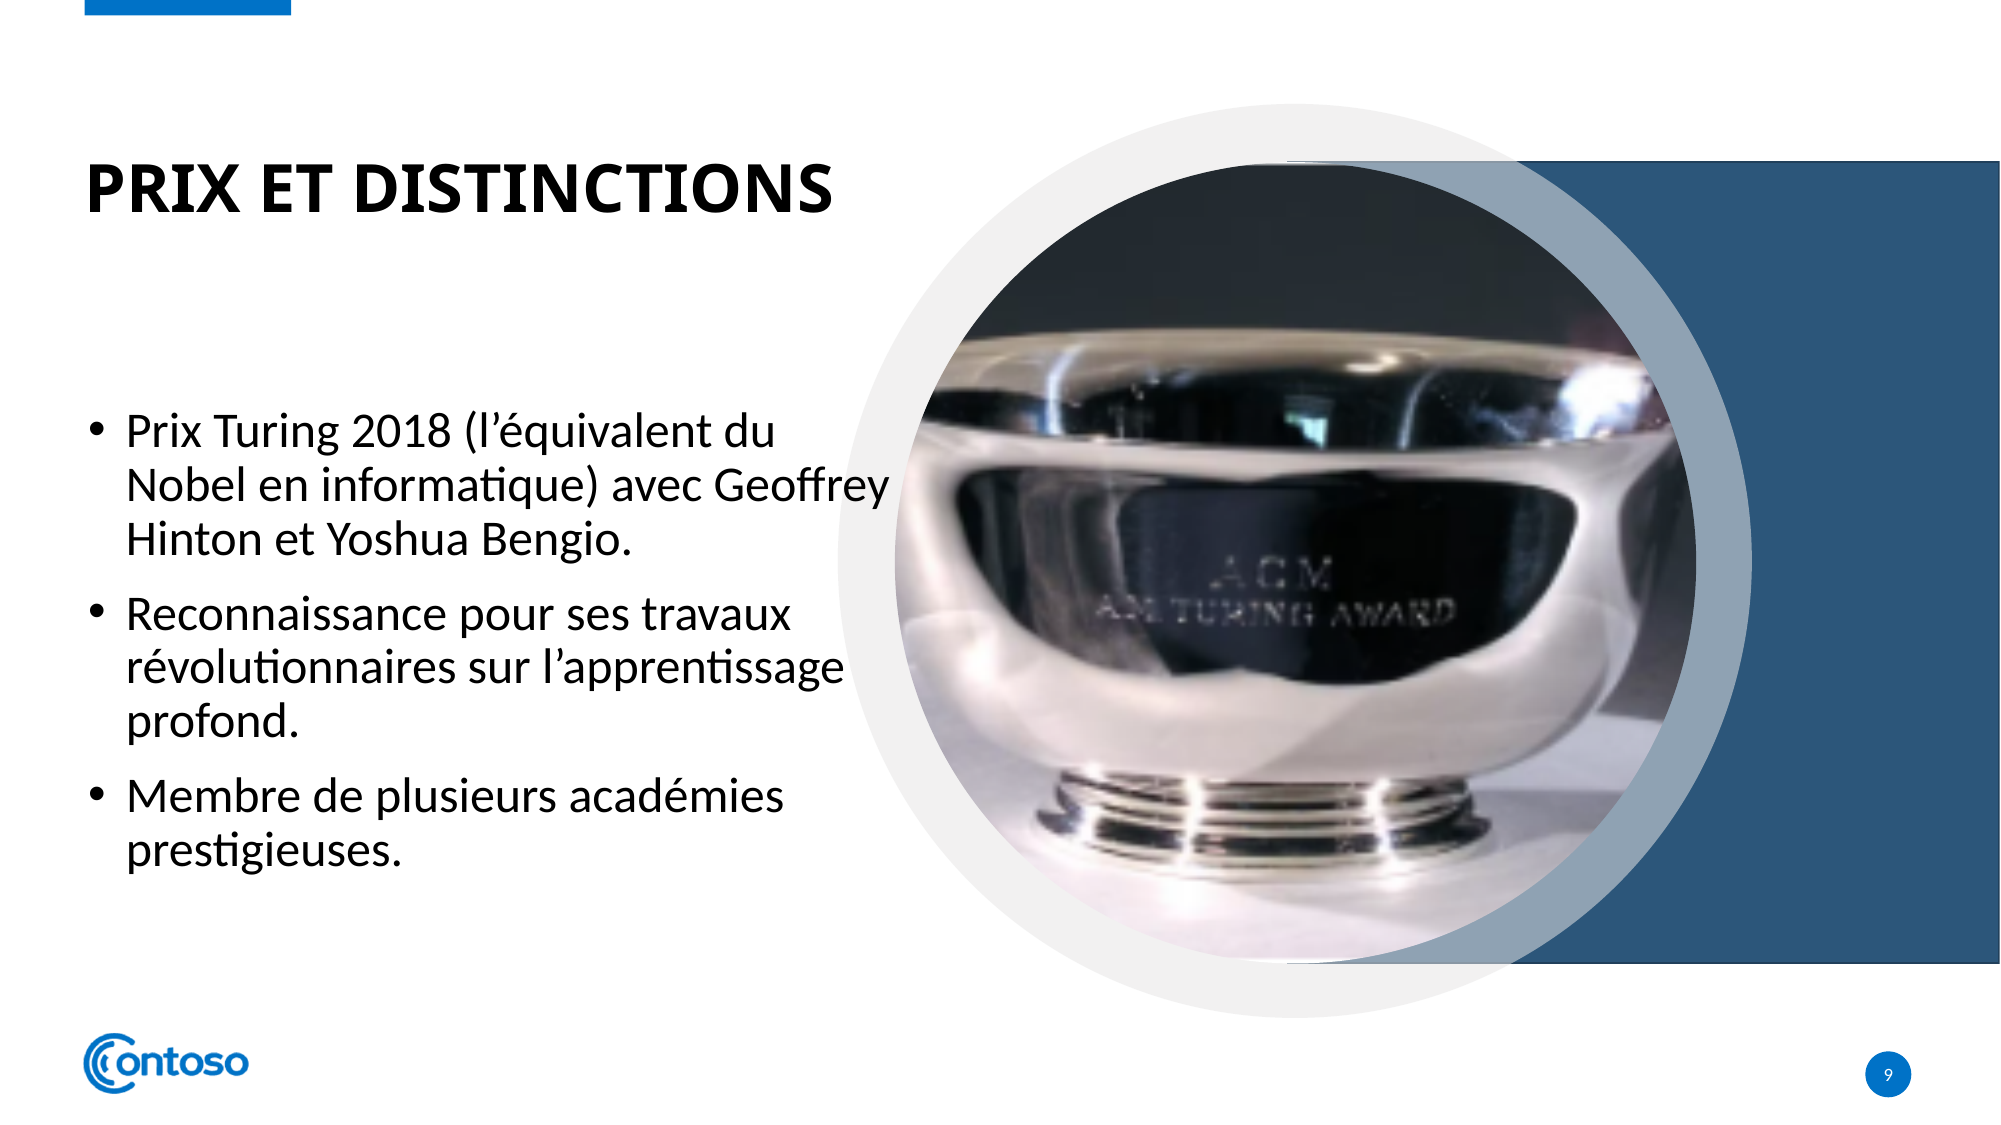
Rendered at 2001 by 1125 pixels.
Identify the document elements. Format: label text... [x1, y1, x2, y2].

picture [894, 162, 1697, 964]
slide_number 9 [1864, 1059, 1913, 1090]
title Prix et Distinctions [84, 81, 895, 300]
list Prix Turing 2018 (l’équivalent du Nobel en informatique) avec Geoffrey Hinton et Yoshua Bengio. Reconnaissance pour ses travaux révolutionnaires sur l’apprentissage profond. Membre de plusieurs académies prestigieuses. [88, 403, 895, 1059]
picture [77, 1027, 254, 1095]
